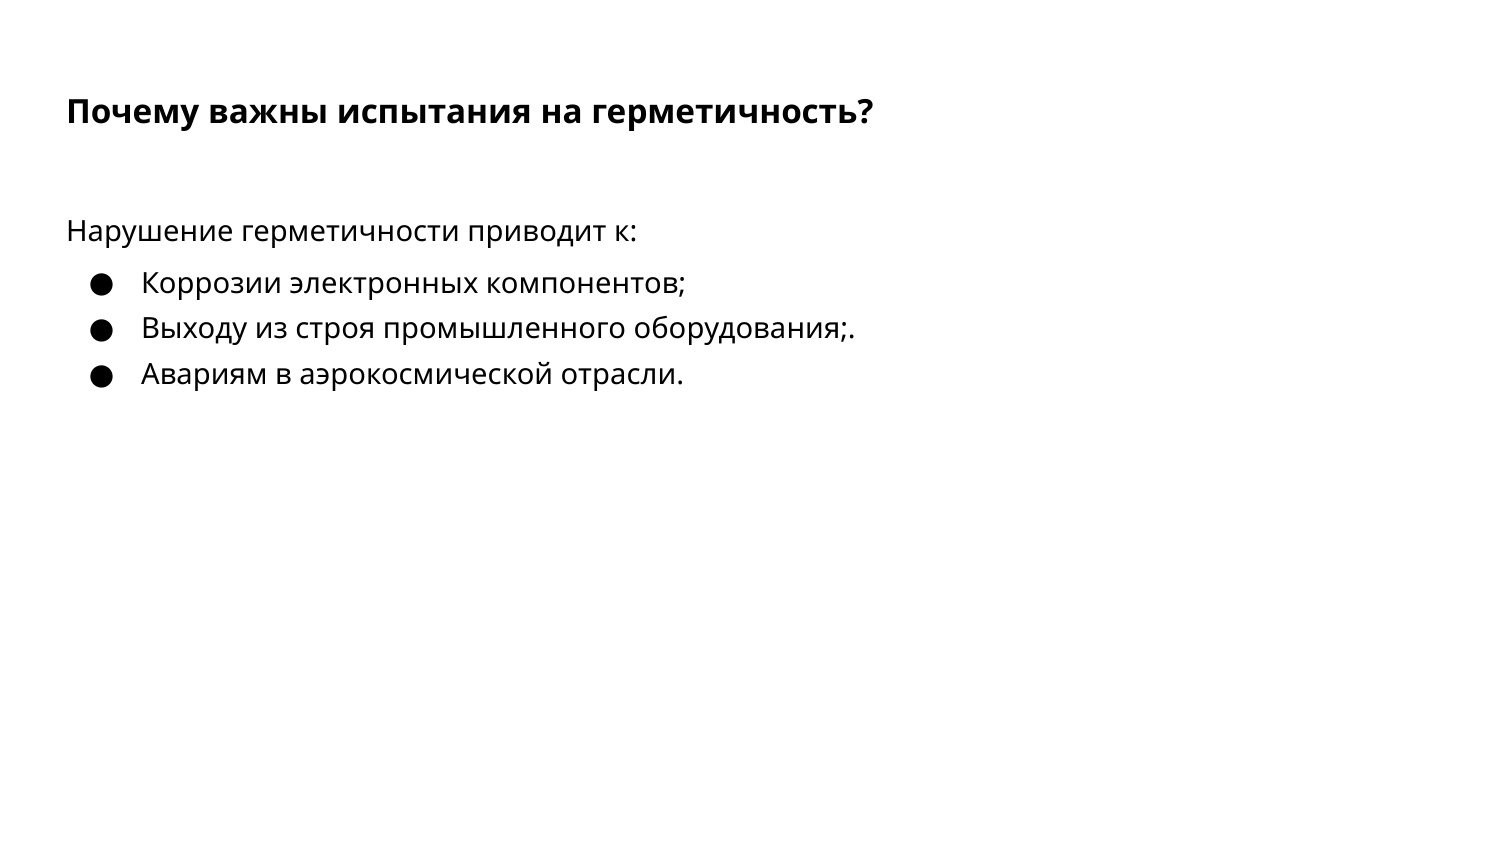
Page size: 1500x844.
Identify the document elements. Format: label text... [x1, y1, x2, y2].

list Нарушение герметичности приводит к: Коррозии электронных компонентов; Выходу из строя промышленного оборудования;. Авариям в аэрокосмической отрасли. [51, 189, 1449, 750]
title Почему важны испытания на герметичность? [51, 72, 1449, 167]
